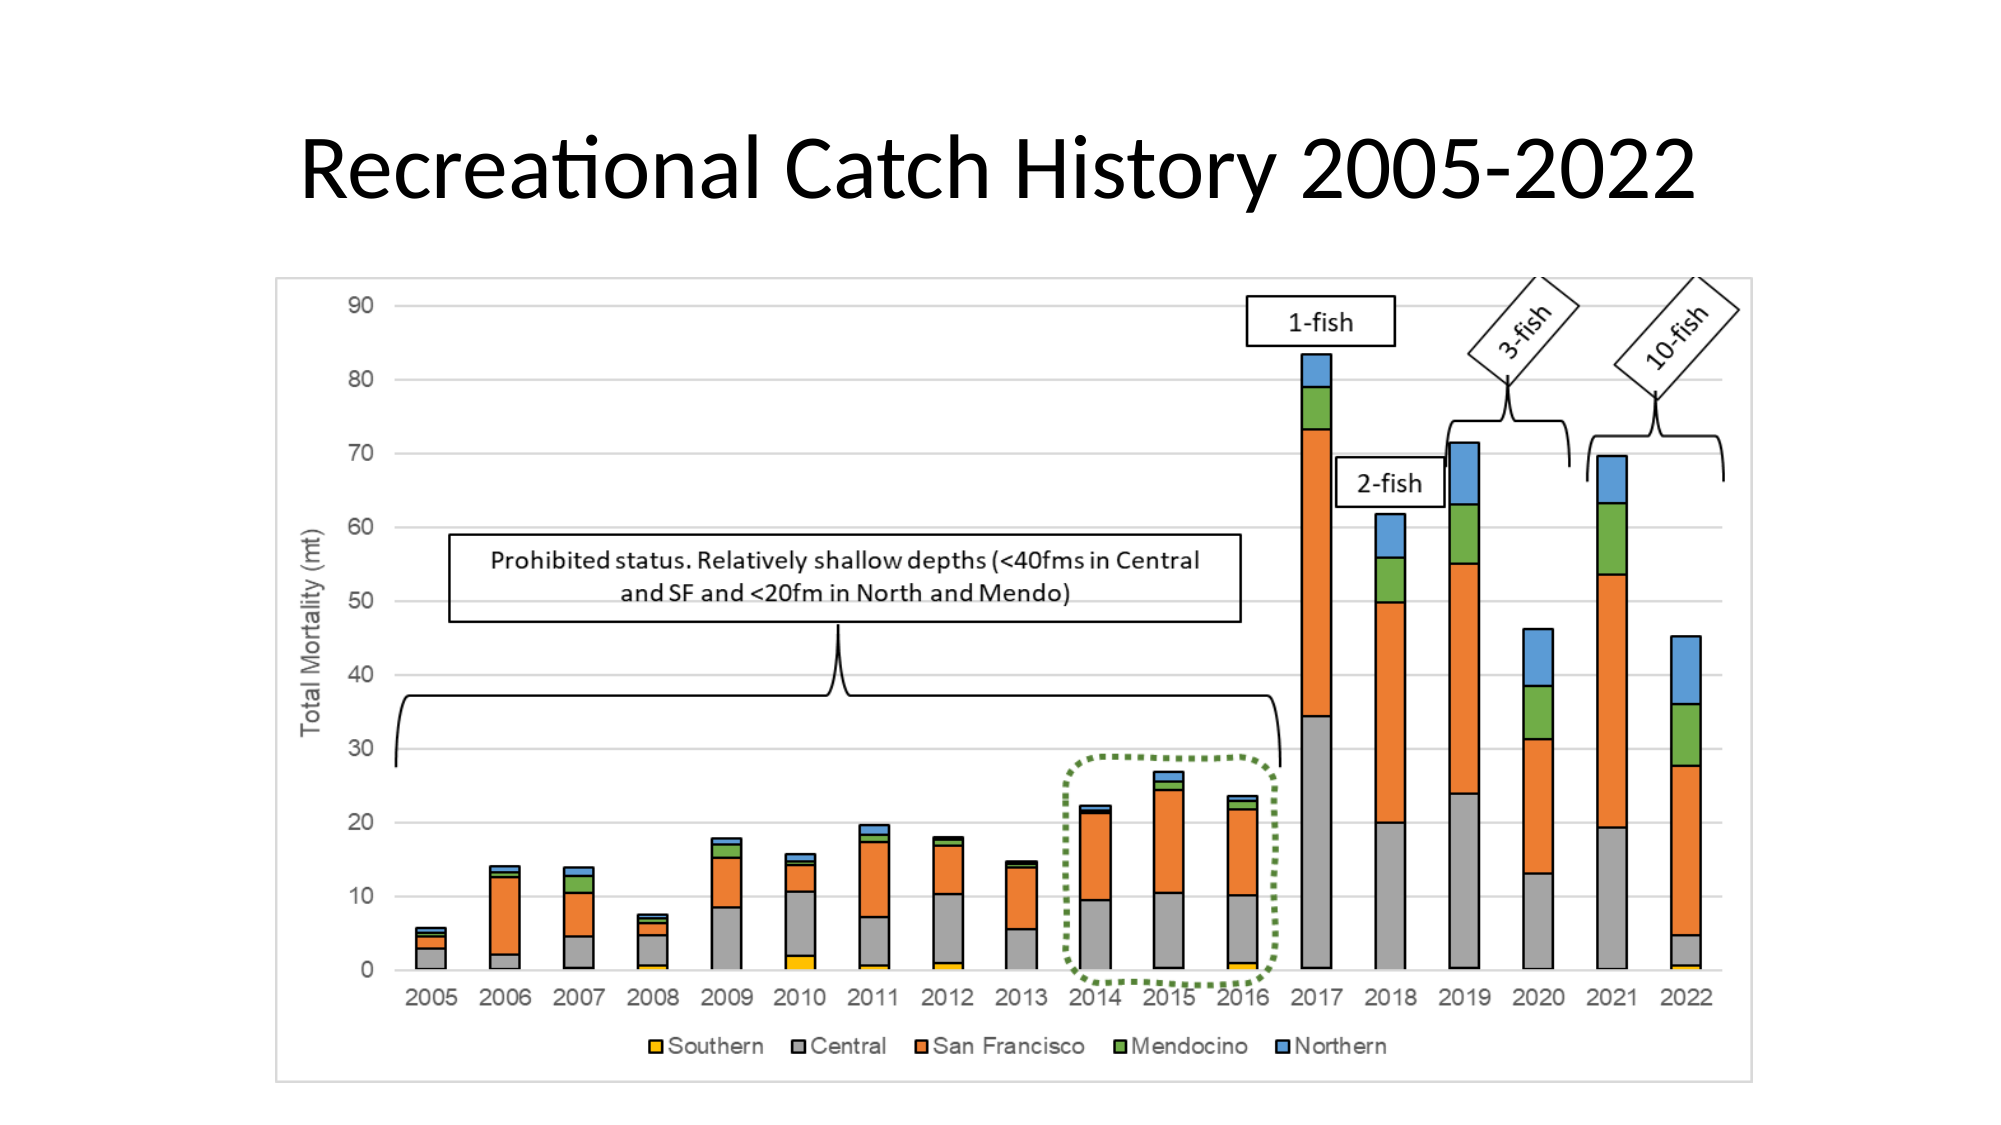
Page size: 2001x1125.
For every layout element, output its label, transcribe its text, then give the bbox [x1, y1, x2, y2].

title Recreational Catch History 2005-2022 [137, 59, 1863, 278]
picture [275, 277, 1753, 1084]
